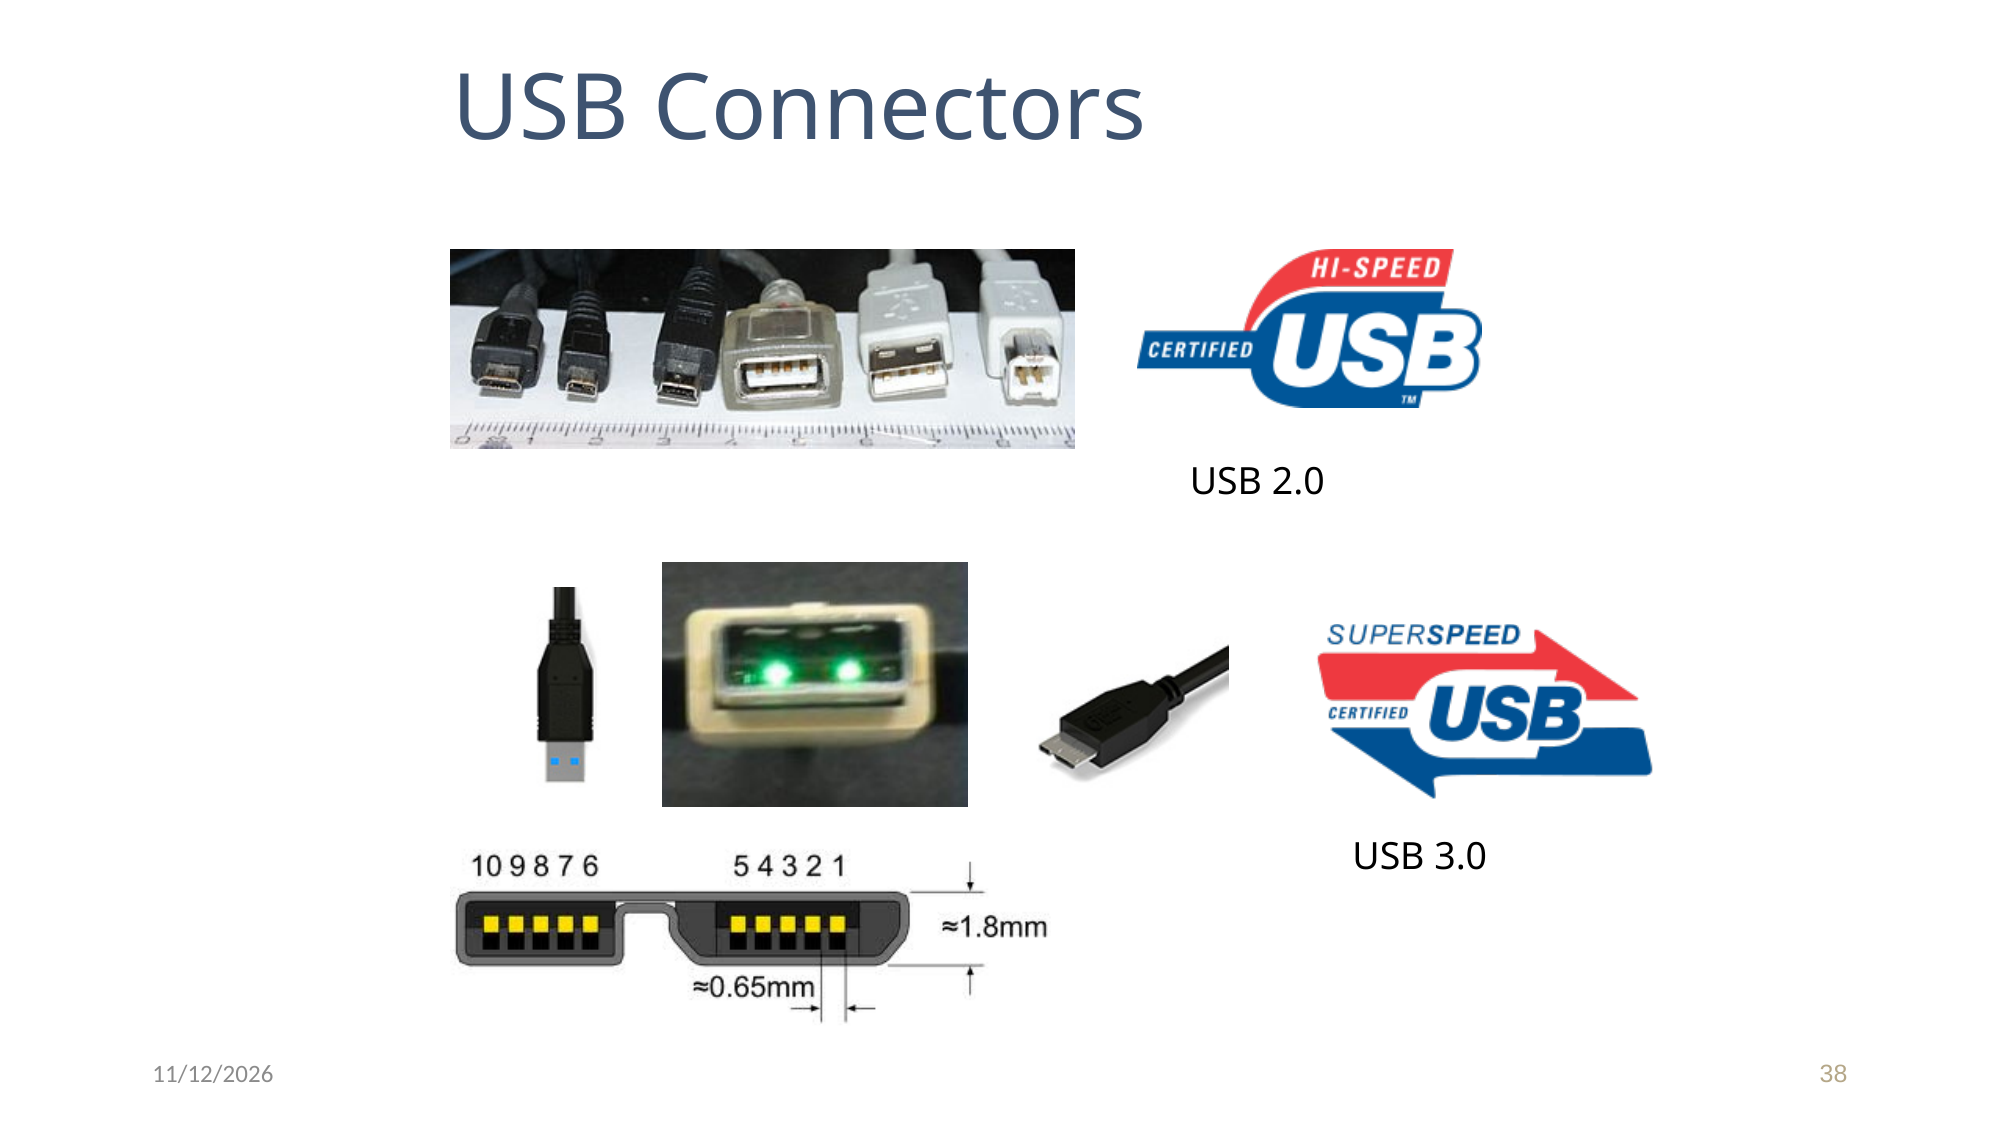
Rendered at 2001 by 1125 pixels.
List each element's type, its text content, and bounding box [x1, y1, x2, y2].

text_box USB 2.0 [1175, 449, 1500, 510]
slide_number 38 [1412, 1042, 1863, 1103]
picture [1137, 249, 1482, 408]
title USB Connectors [437, 45, 1550, 175]
picture [462, 562, 968, 807]
picture [449, 837, 1054, 1041]
text_box USB 3.0 [1337, 824, 1663, 885]
picture [1312, 624, 1657, 805]
picture [1024, 612, 1229, 816]
picture [449, 249, 1075, 449]
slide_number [137, 1042, 588, 1103]
